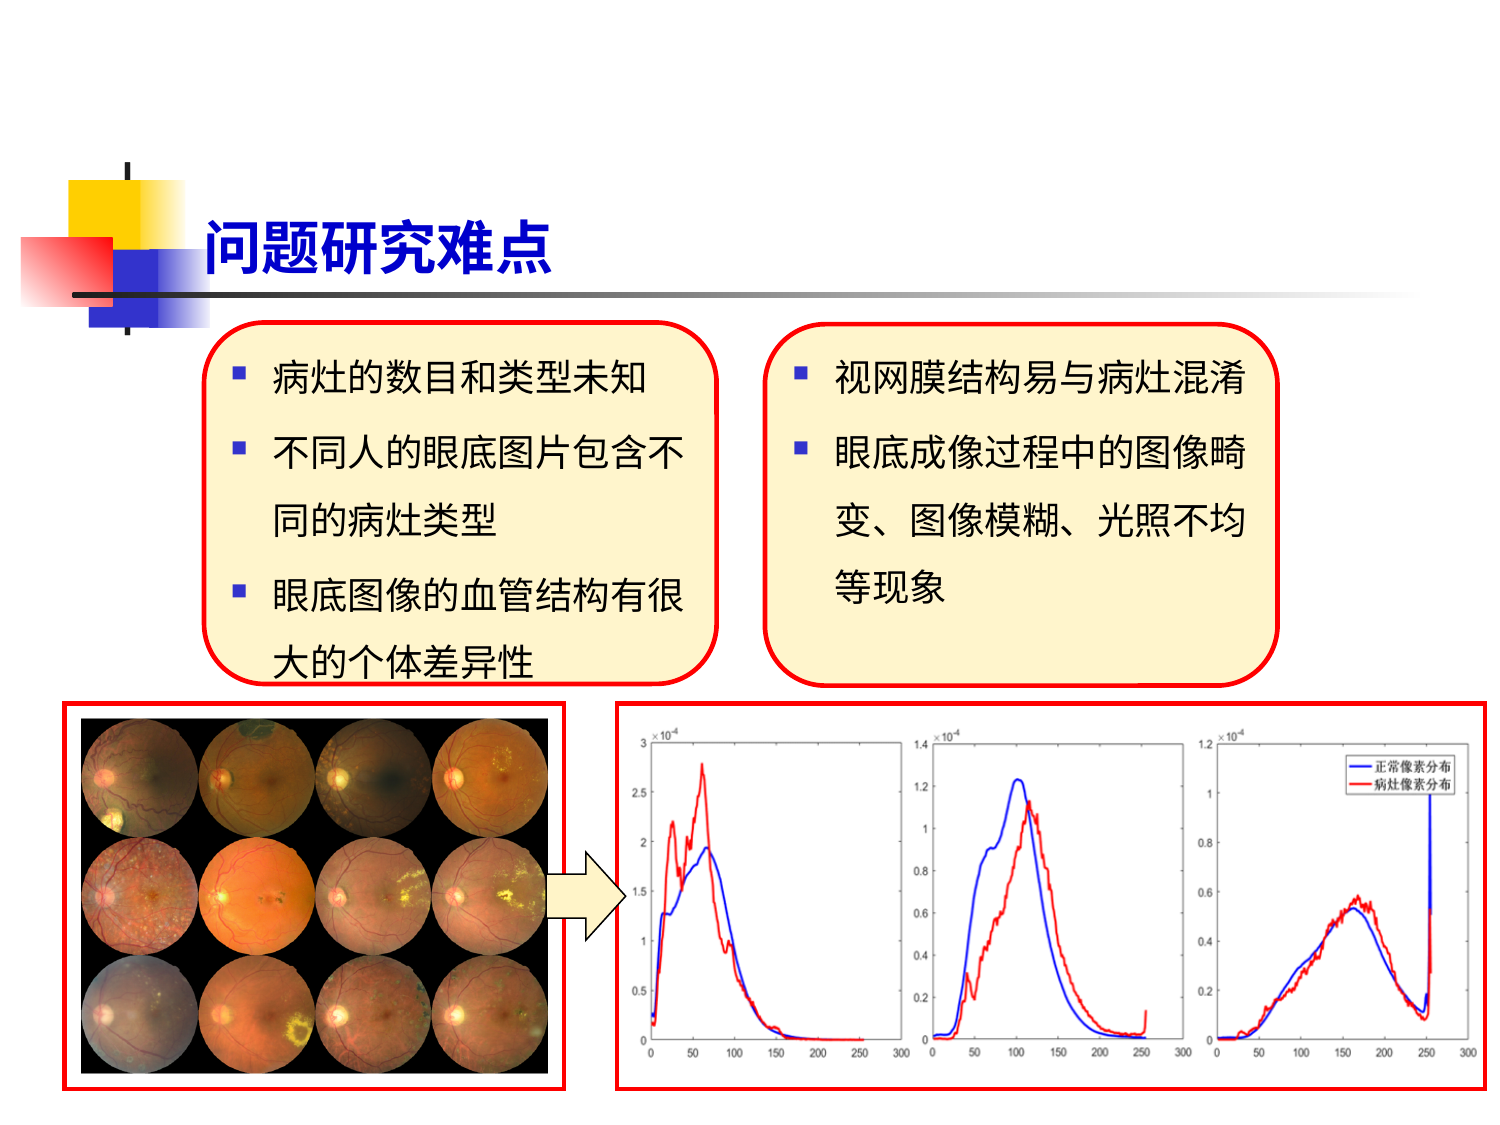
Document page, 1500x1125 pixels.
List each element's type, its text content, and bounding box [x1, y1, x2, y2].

text_box [204, 348, 215, 659]
picture [627, 726, 1486, 1067]
text_box [64, 703, 564, 1089]
text_box [764, 348, 777, 662]
text_box 视网膜结构易与病灶混淆 眼底成像过程中的图像畸变、图像模糊、光照不均等现象 [777, 324, 1265, 684]
text_box [1265, 347, 1278, 663]
text_box [703, 344, 717, 662]
picture [76, 713, 554, 1079]
list 病灶的数目和类型未知 不同人的眼底图片包含不同的病灶类型 眼底图像的血管结构有很大的个体差异性 [215, 324, 703, 684]
text_box [558, 852, 622, 941]
title 问题研究难点 [188, 101, 1468, 289]
text_box [616, 902, 1486, 1089]
text_box [616, 703, 1486, 890]
